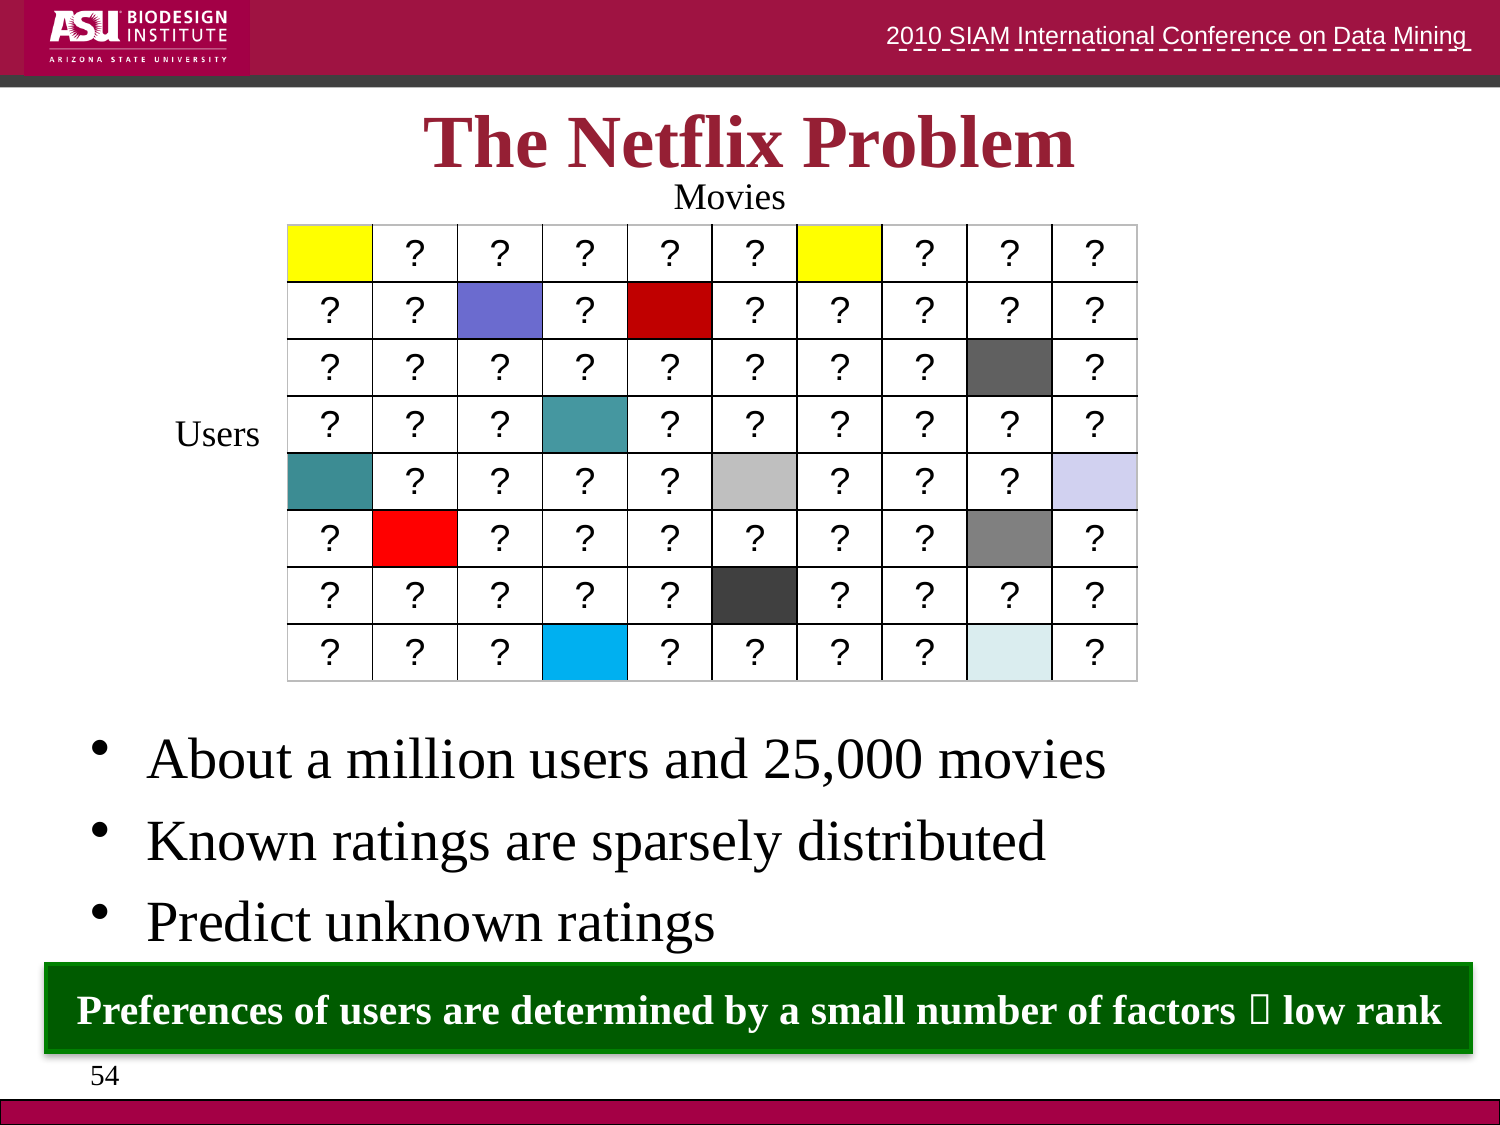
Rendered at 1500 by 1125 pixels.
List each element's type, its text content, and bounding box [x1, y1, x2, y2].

table_cell ? [373, 454, 457, 509]
table_cell ? [628, 397, 711, 452]
table_cell [968, 625, 1051, 680]
table_cell ? [883, 511, 966, 566]
table_cell ? [288, 568, 372, 623]
table_header ? [628, 226, 711, 281]
table_cell ? [458, 340, 542, 395]
table_cell ? [543, 511, 627, 566]
table_header ? [883, 226, 966, 281]
table_cell ? [713, 511, 796, 566]
table_cell ? [373, 568, 457, 623]
text_box Movies [658, 164, 802, 224]
table_cell ? [968, 397, 1051, 452]
table_cell ? [373, 625, 457, 680]
table_cell ? [1053, 511, 1136, 566]
table_cell ? [883, 568, 966, 623]
table_cell ? [288, 625, 372, 680]
table_cell ? [458, 511, 542, 566]
table_cell ? [1053, 283, 1136, 338]
table_cell ? [288, 511, 372, 566]
table_cell ? [968, 568, 1051, 623]
table_cell ? [628, 625, 711, 680]
table_cell ? [798, 625, 881, 680]
table_cell ? [968, 454, 1051, 509]
table_cell ? [883, 397, 966, 452]
table_cell ? [458, 625, 542, 680]
table_cell ? [798, 511, 881, 566]
title The Netflix Problem [74, 87, 1426, 188]
table_cell ? [1053, 397, 1136, 452]
table_header ? [1053, 226, 1136, 281]
table_cell ? [458, 454, 542, 509]
table_cell [628, 283, 711, 338]
table_cell ? [968, 283, 1051, 338]
table_cell ? [883, 454, 966, 509]
table_cell ? [288, 397, 372, 452]
table_cell [543, 625, 627, 680]
table_cell ? [1053, 568, 1136, 623]
table_cell ? [713, 397, 796, 452]
table_header ? [458, 226, 542, 281]
table_cell ? [883, 283, 966, 338]
table_cell [713, 454, 796, 509]
slide_number 54 [74, 1063, 251, 1102]
table_header ? [968, 226, 1051, 281]
list About a million users and 25,000 movies Known ratings are sparsely distributed Predict unknown ratings [74, 712, 1463, 938]
table_cell [968, 511, 1051, 566]
text_box Users [160, 401, 276, 462]
table_cell ? [883, 340, 966, 395]
table_cell [458, 283, 542, 338]
table_header [798, 226, 881, 281]
picture [24, 0, 250, 76]
table_cell ? [458, 397, 542, 452]
table_cell ? [628, 511, 711, 566]
table_cell ? [543, 340, 627, 395]
table_cell [373, 511, 457, 566]
table_cell ? [1053, 625, 1136, 680]
table_cell [1053, 454, 1136, 509]
table_cell ? [288, 340, 372, 395]
table_cell ? [798, 340, 881, 395]
table_cell ? [373, 340, 457, 395]
table_cell ? [543, 283, 627, 338]
table_cell ? [798, 568, 881, 623]
table_header ? [543, 226, 627, 281]
table_header [288, 226, 372, 281]
table_cell [713, 568, 796, 623]
table_cell ? [713, 340, 796, 395]
table_cell [543, 397, 627, 452]
table_cell ? [798, 454, 881, 509]
table_cell ? [713, 625, 796, 680]
table_header ? [713, 226, 796, 281]
table_cell ? [373, 397, 457, 452]
table_cell [288, 454, 372, 509]
table_cell ? [458, 568, 542, 623]
table_cell ? [628, 454, 711, 509]
table_cell ? [628, 568, 711, 623]
table_cell ? [883, 625, 966, 680]
table_cell ? [1053, 340, 1136, 395]
table_cell ? [798, 397, 881, 452]
table_header ? [373, 226, 457, 281]
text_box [45, 963, 1472, 1052]
table_cell ? [628, 340, 711, 395]
table_cell ? [798, 283, 881, 338]
table_cell [968, 340, 1051, 395]
table_cell ? [373, 283, 457, 338]
table_cell ? [543, 568, 627, 623]
table_cell ? [713, 283, 796, 338]
table_cell ? [288, 283, 372, 338]
table_cell ? [543, 454, 627, 509]
